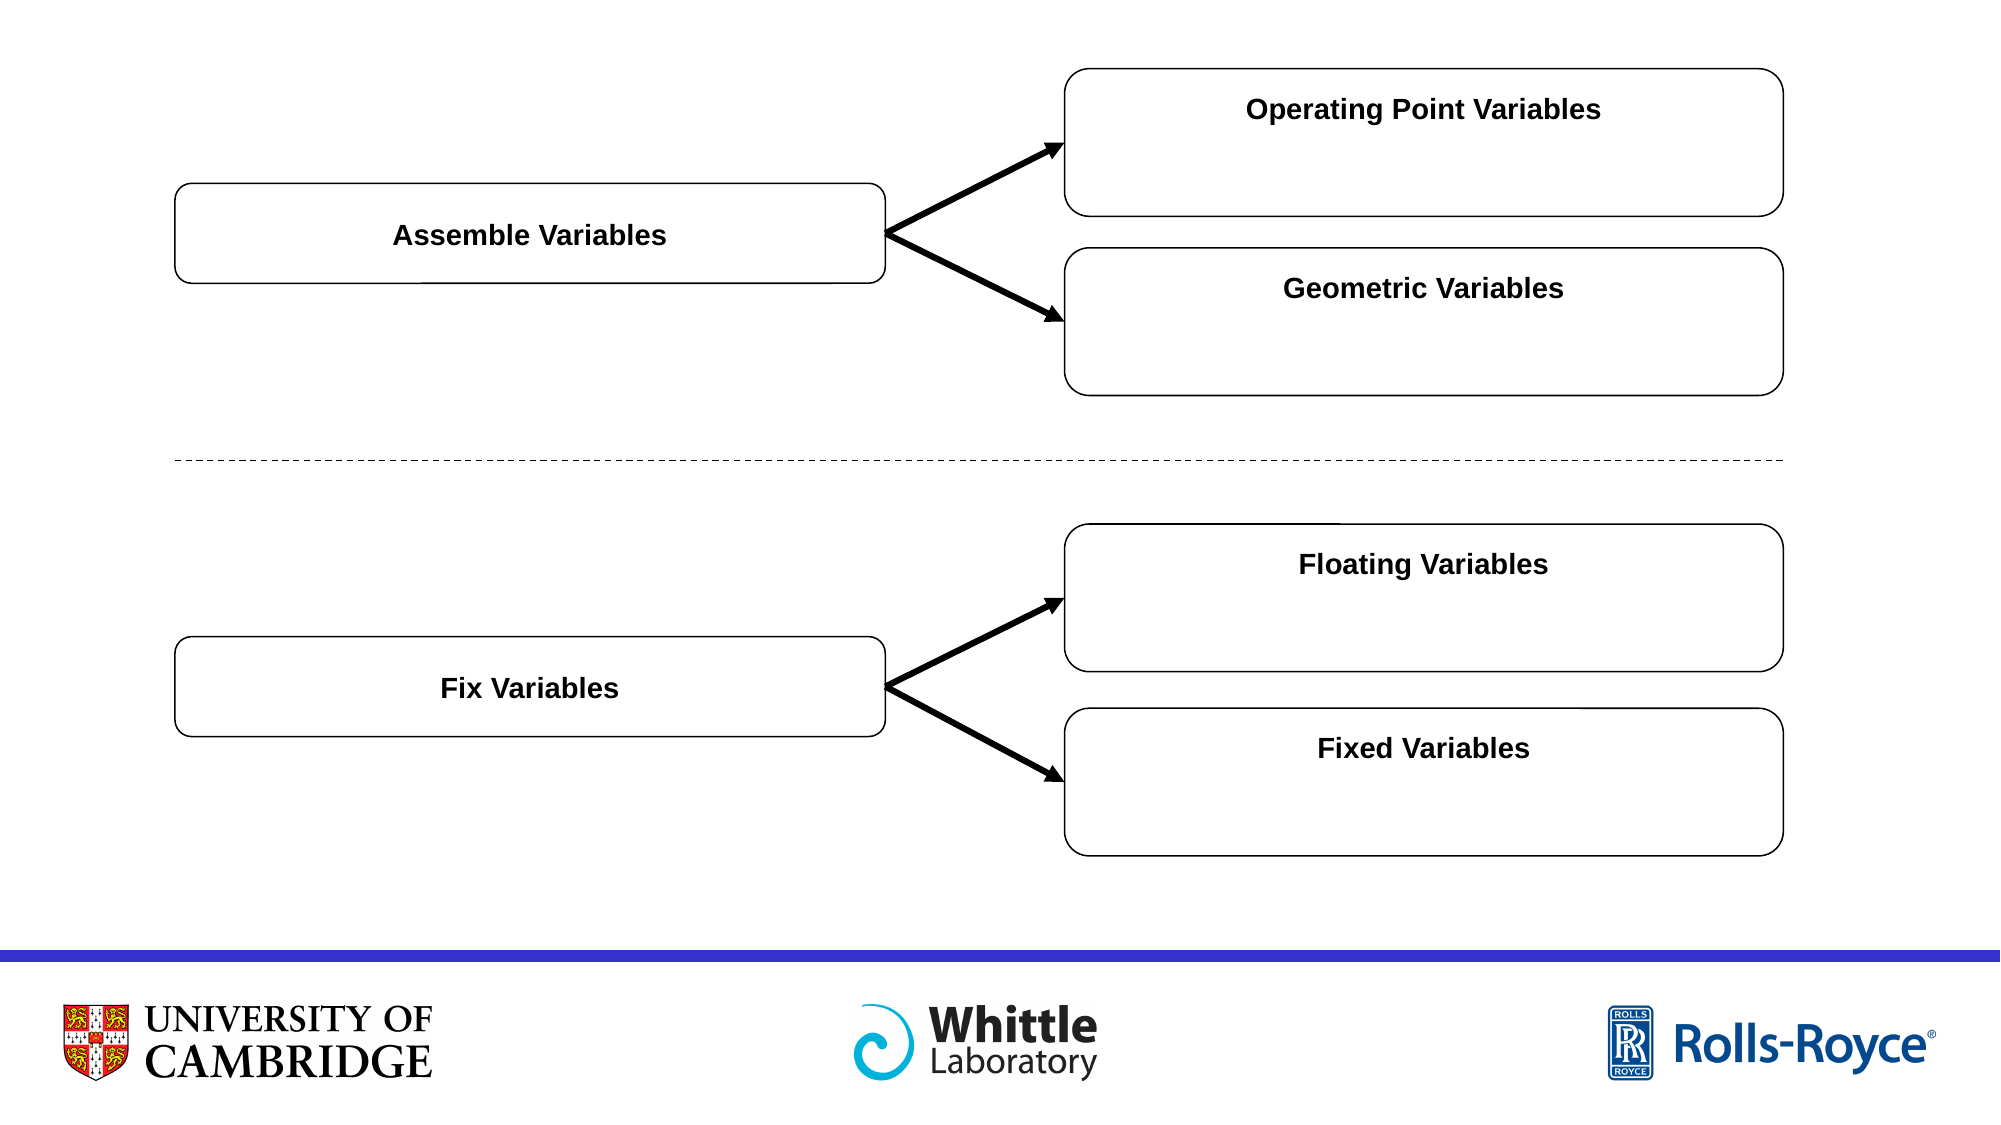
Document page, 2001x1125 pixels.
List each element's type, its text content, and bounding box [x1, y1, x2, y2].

text_box Assemble Variables [174, 183, 880, 284]
picture [62, 1003, 433, 1082]
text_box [885, 233, 1065, 322]
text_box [885, 686, 1065, 783]
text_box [885, 597, 1065, 685]
text_box Fix Variables [174, 636, 880, 737]
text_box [885, 142, 1065, 232]
picture [853, 1003, 1097, 1082]
picture [1605, 1003, 1938, 1082]
